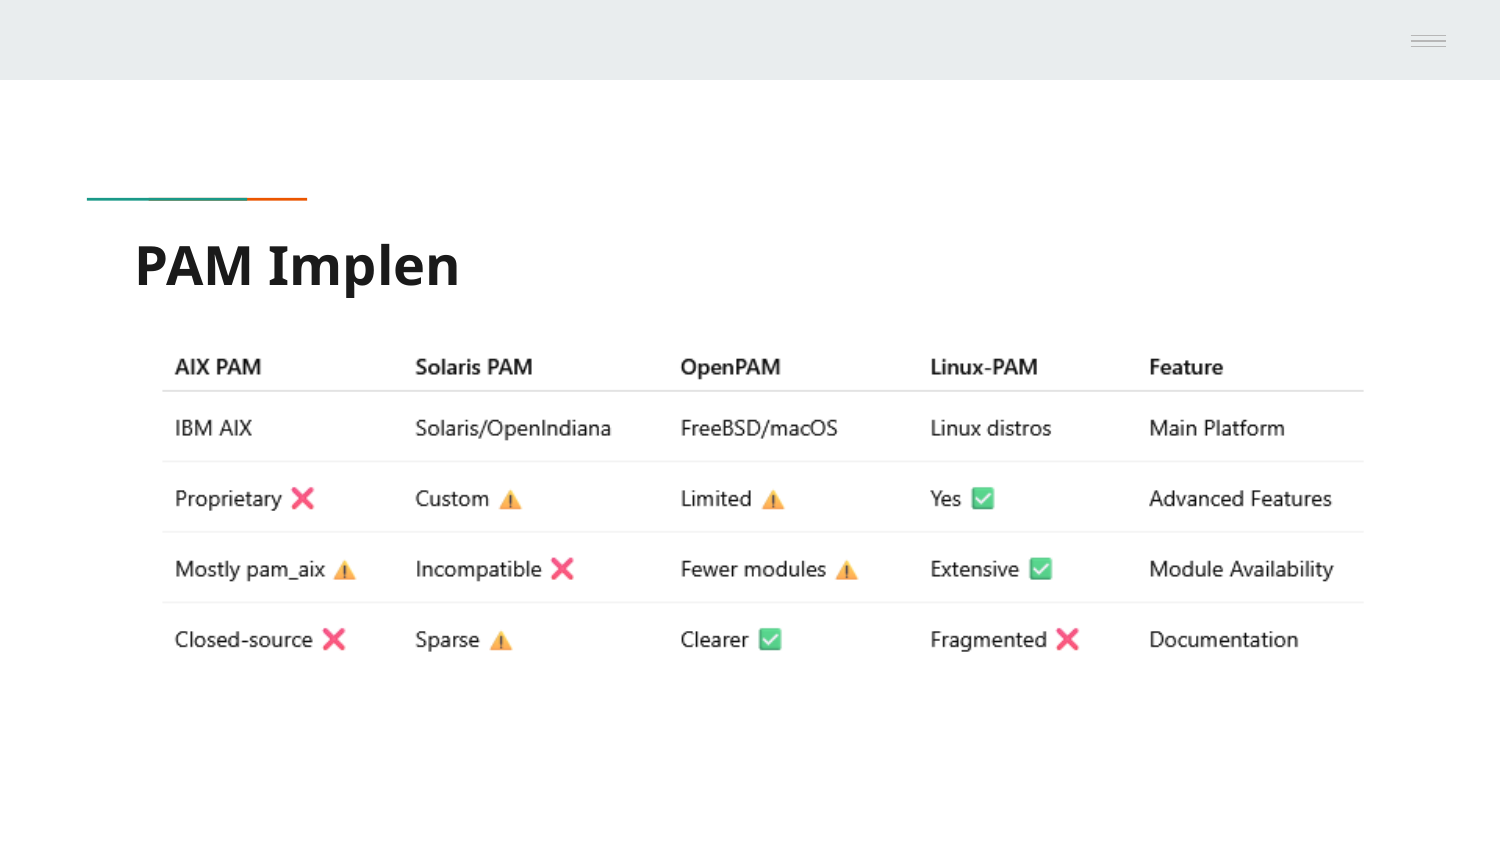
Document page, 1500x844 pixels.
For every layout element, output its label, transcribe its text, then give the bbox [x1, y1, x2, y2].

title PAM Implen [119, 216, 950, 310]
picture [122, 345, 1378, 677]
